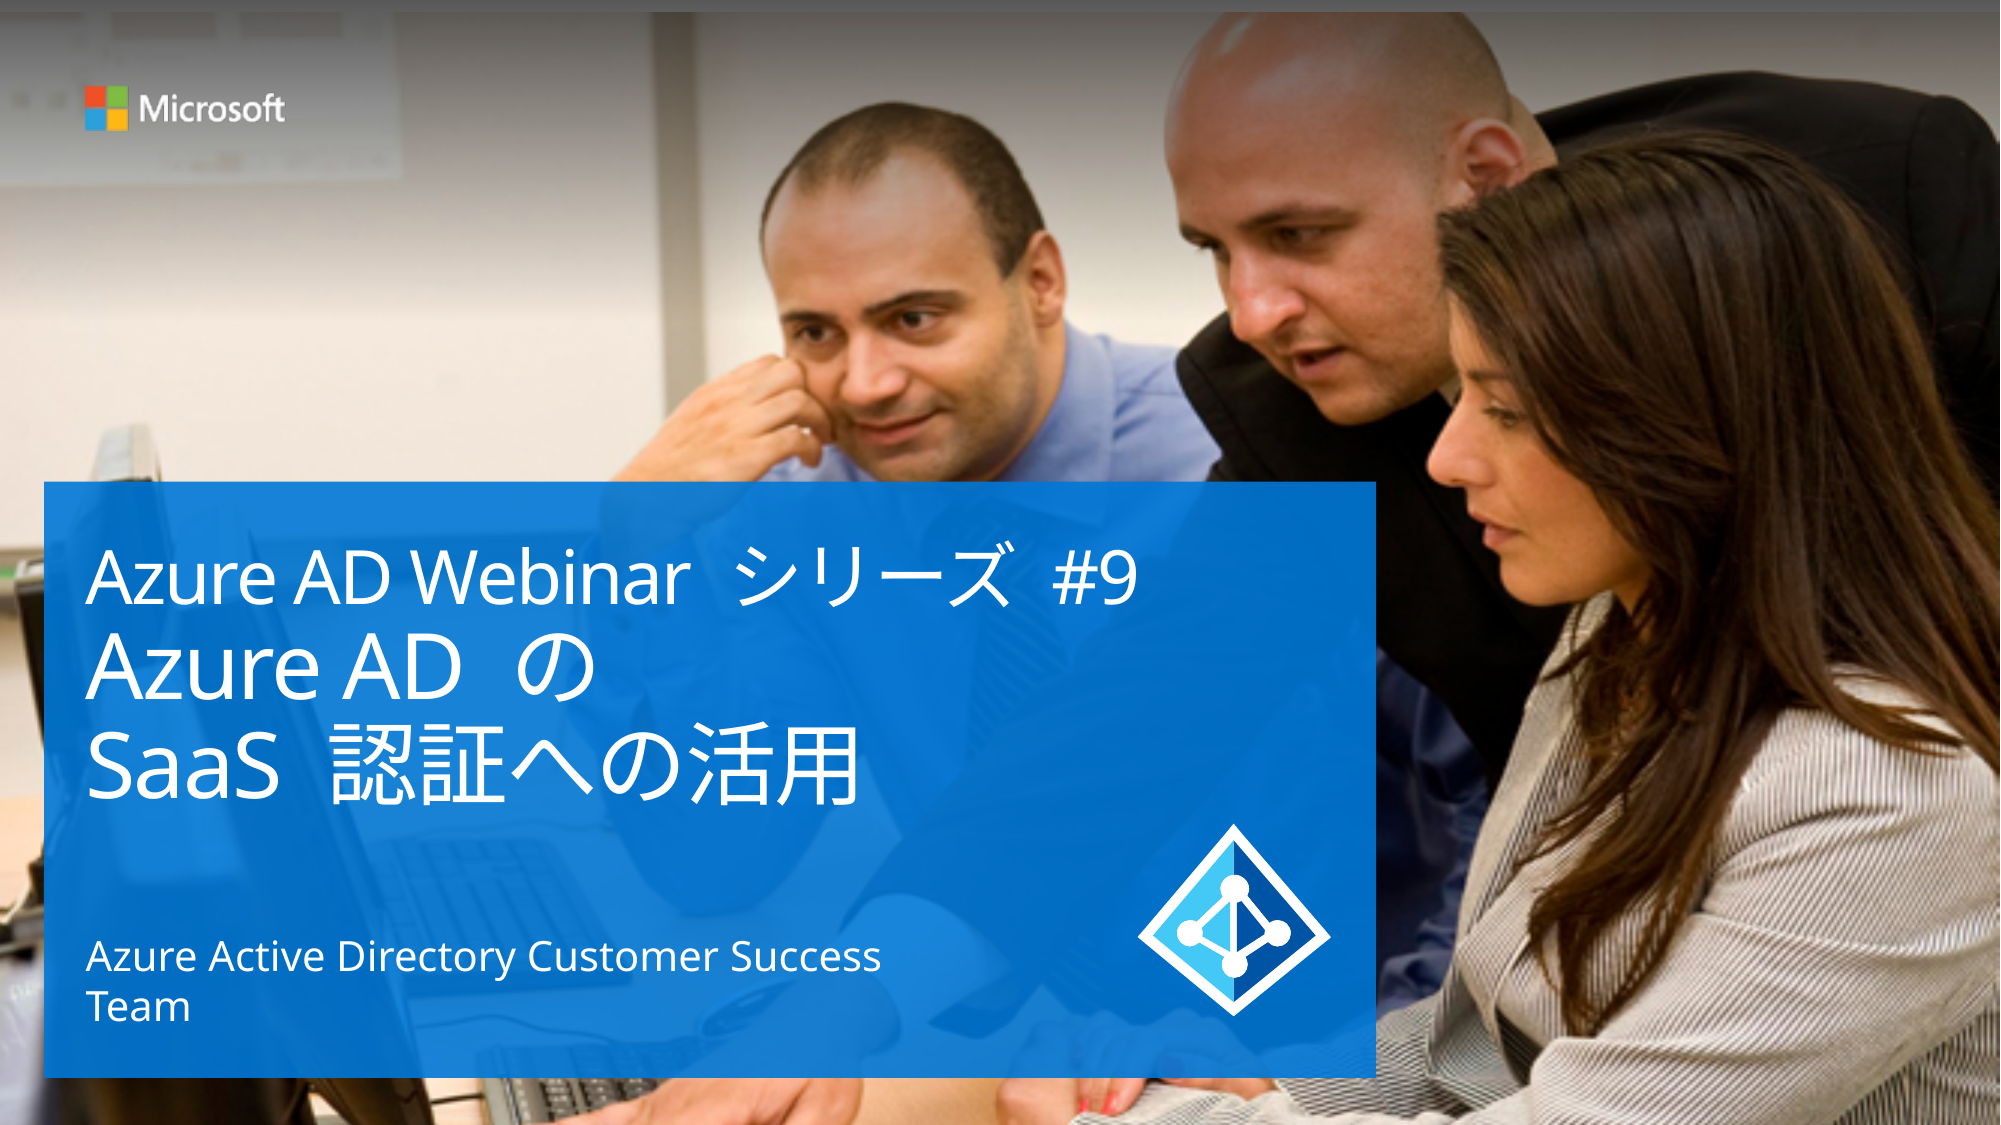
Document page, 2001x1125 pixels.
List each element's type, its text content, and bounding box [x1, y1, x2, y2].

subtitle Azure Active Directory Customer Success Team [61, 638, 1000, 1125]
picture [0, 12, 2000, 1125]
picture [1137, 823, 1331, 1017]
title Azure AD Webinar シリーズ #9 Azure AD の SaaS 認証への活用 [61, 525, 1363, 1113]
